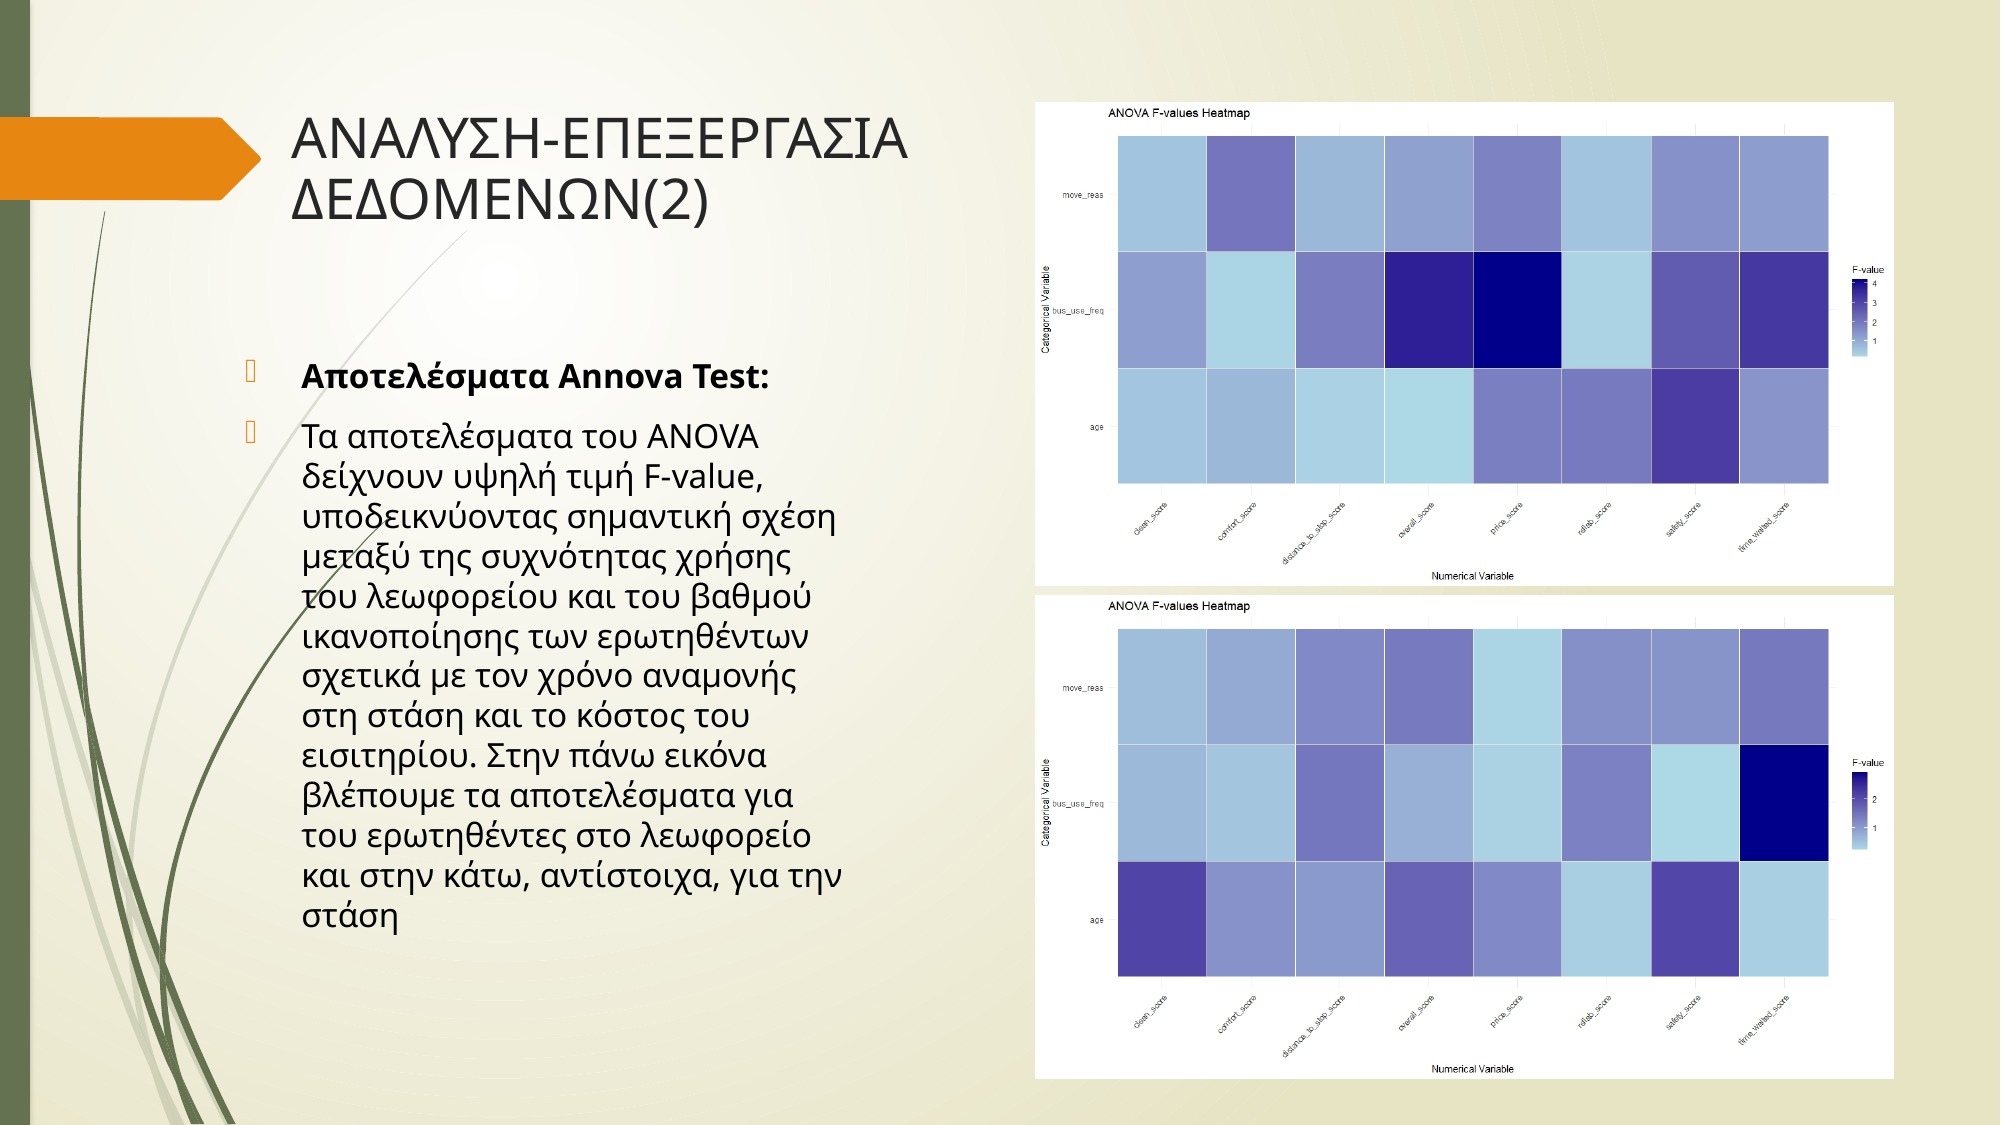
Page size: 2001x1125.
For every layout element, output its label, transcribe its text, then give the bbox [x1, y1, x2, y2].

title ΑΝΑΛΥΣΗ-ΕΠΕΞΕΡΓΑΣΙΑ ΔΕΔΟΜΕΝΩΝ(2) [276, 102, 956, 313]
picture [1035, 595, 1894, 1079]
list Αποτελέσματα Annova Test: Τα αποτελέσματα του ANOVA δείχνουν υψηλή τιμή F-value, υποδεικνύοντας σημαντική σχέση μεταξύ της συχνότητας χρήσης του λεωφορείου και του βαθμού ικανοποίησης των ερωτηθέντων σχετικά με τον χρόνο αναμονής στη στάση και το κόστος του εισιτηρίου. Στην πάνω εικόνα βλέπουμε τα αποτελέσματα για του ερωτηθέντες στο λεωφορείο και στην κάτω, αντίστοιχα, για την στάση [230, 347, 861, 967]
picture [1035, 102, 1894, 586]
